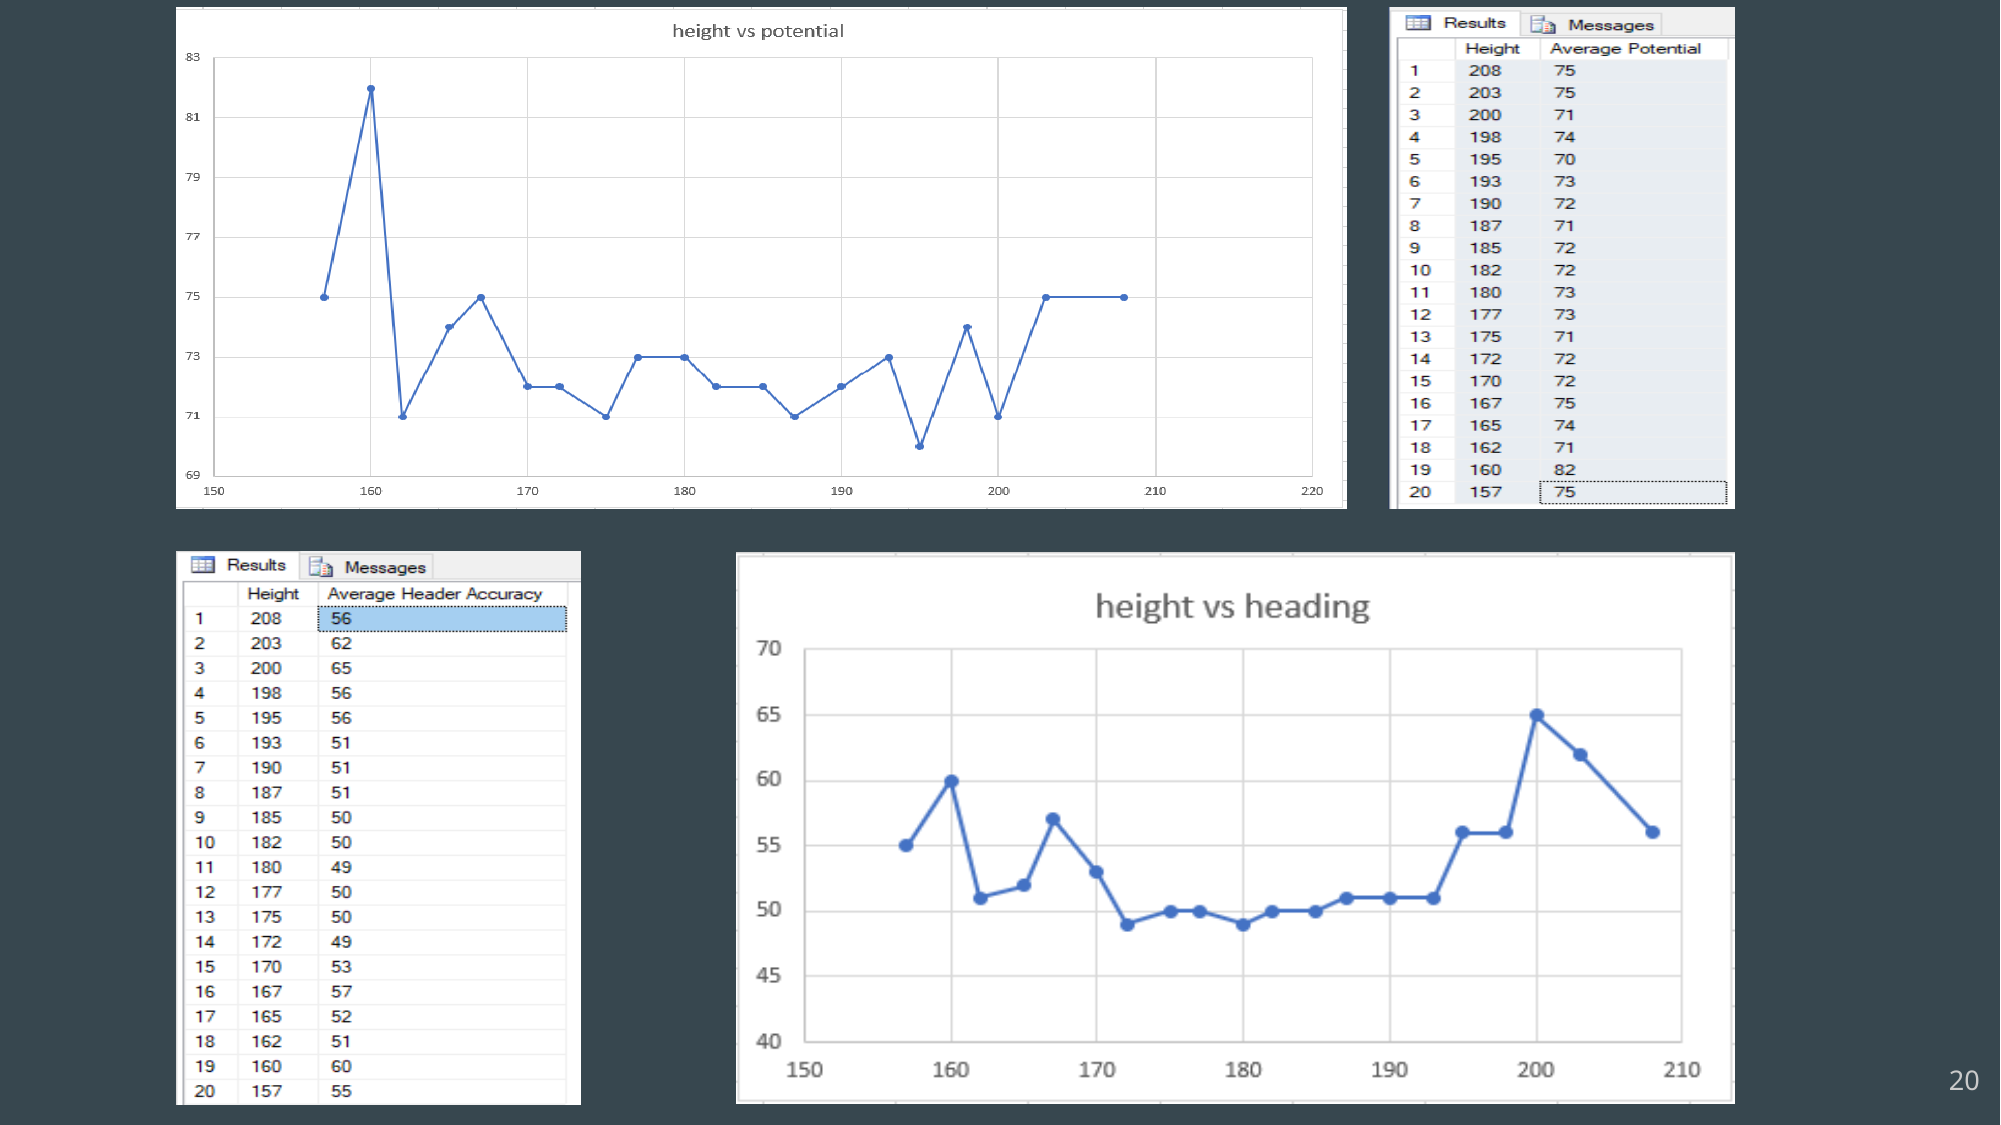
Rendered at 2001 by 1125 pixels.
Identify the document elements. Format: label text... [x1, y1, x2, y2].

picture [736, 552, 1735, 1104]
picture [176, 550, 581, 1105]
picture [1388, 7, 1735, 509]
picture [176, 7, 1347, 509]
slide_number 20 [1879, 1038, 2000, 1125]
